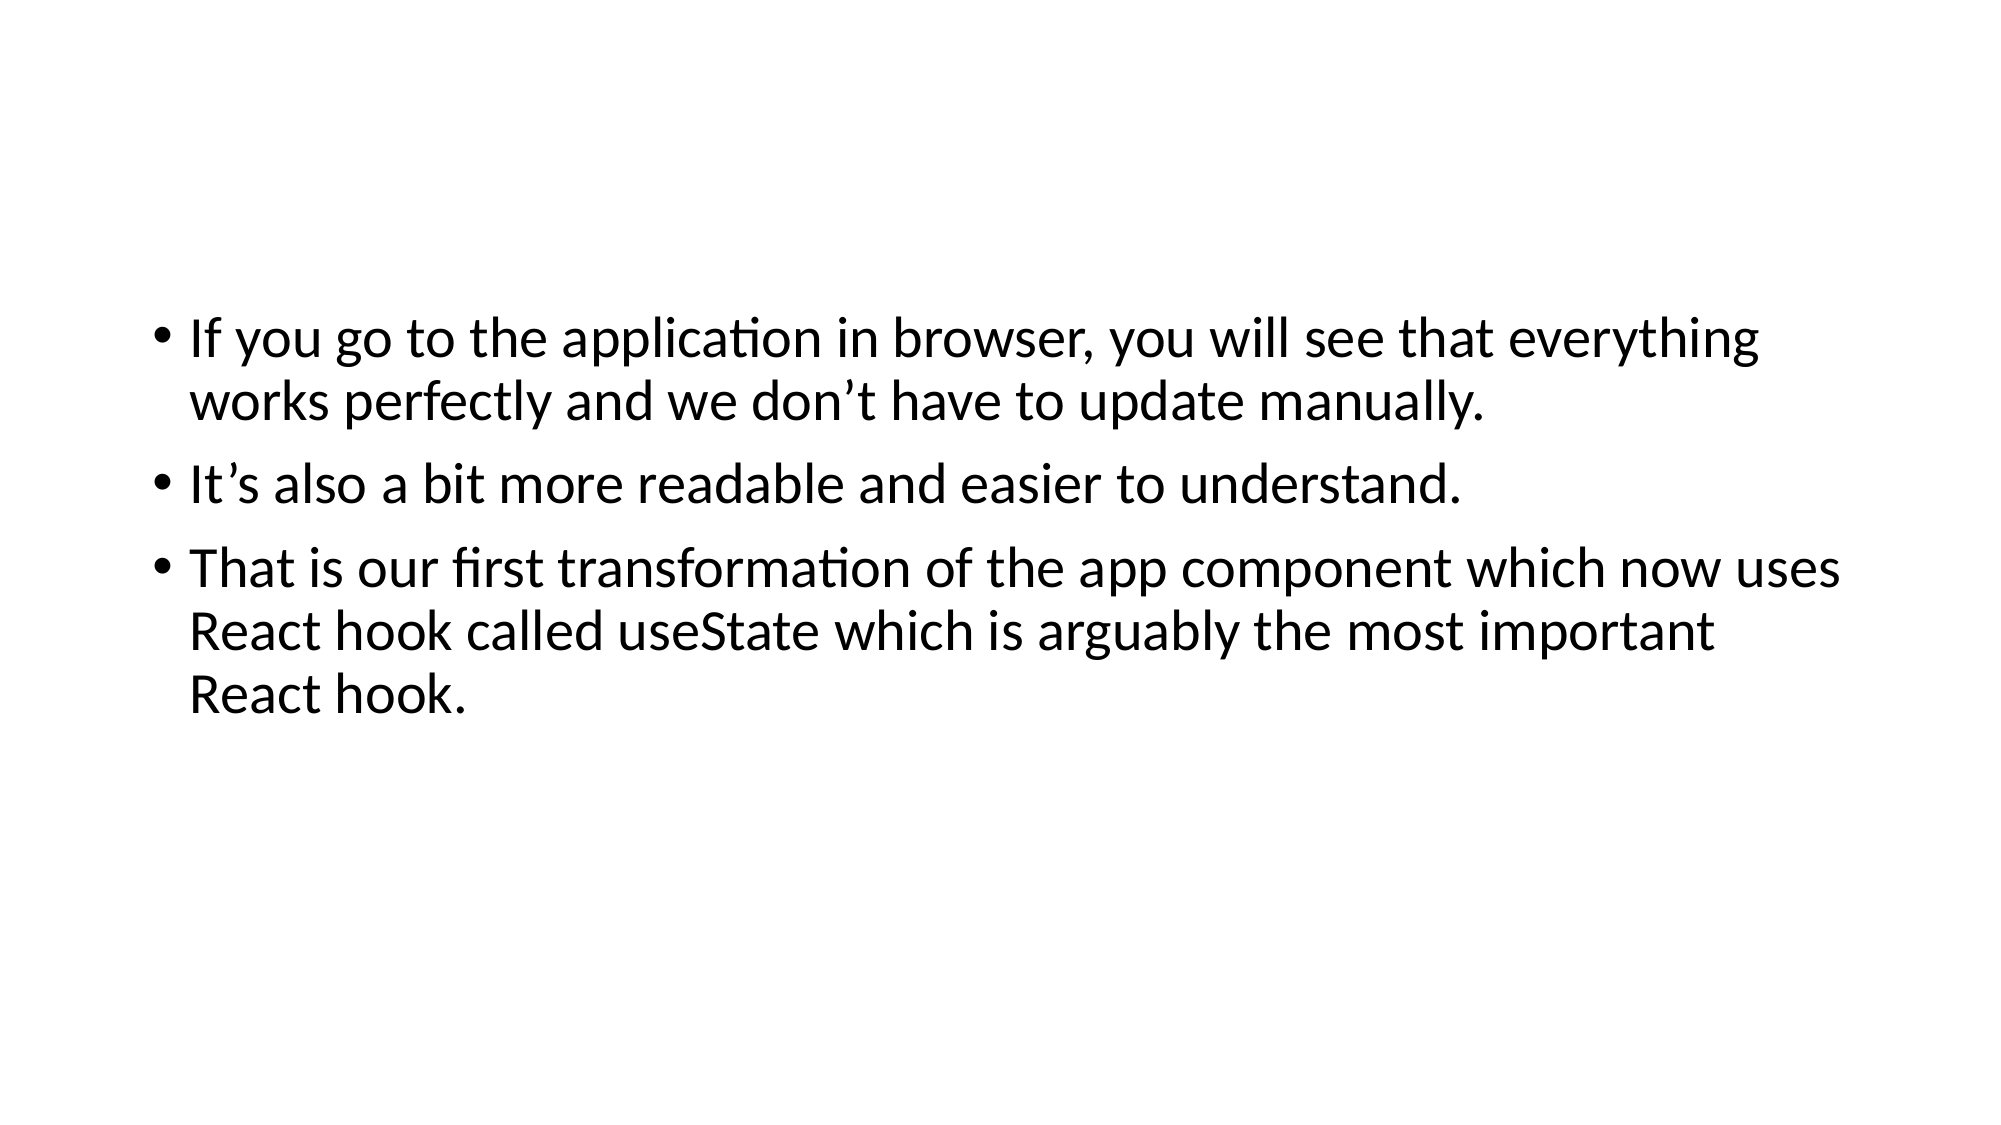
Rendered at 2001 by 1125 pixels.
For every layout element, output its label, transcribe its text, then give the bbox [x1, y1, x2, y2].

list If you go to the application in browser, you will see that everything works perfectly and we don’t have to update manually. It’s also a bit more readable and easier to understand. That is our first transformation of the app component which now uses React hook called useState which is arguably the most important React hook. [137, 299, 1863, 1014]
